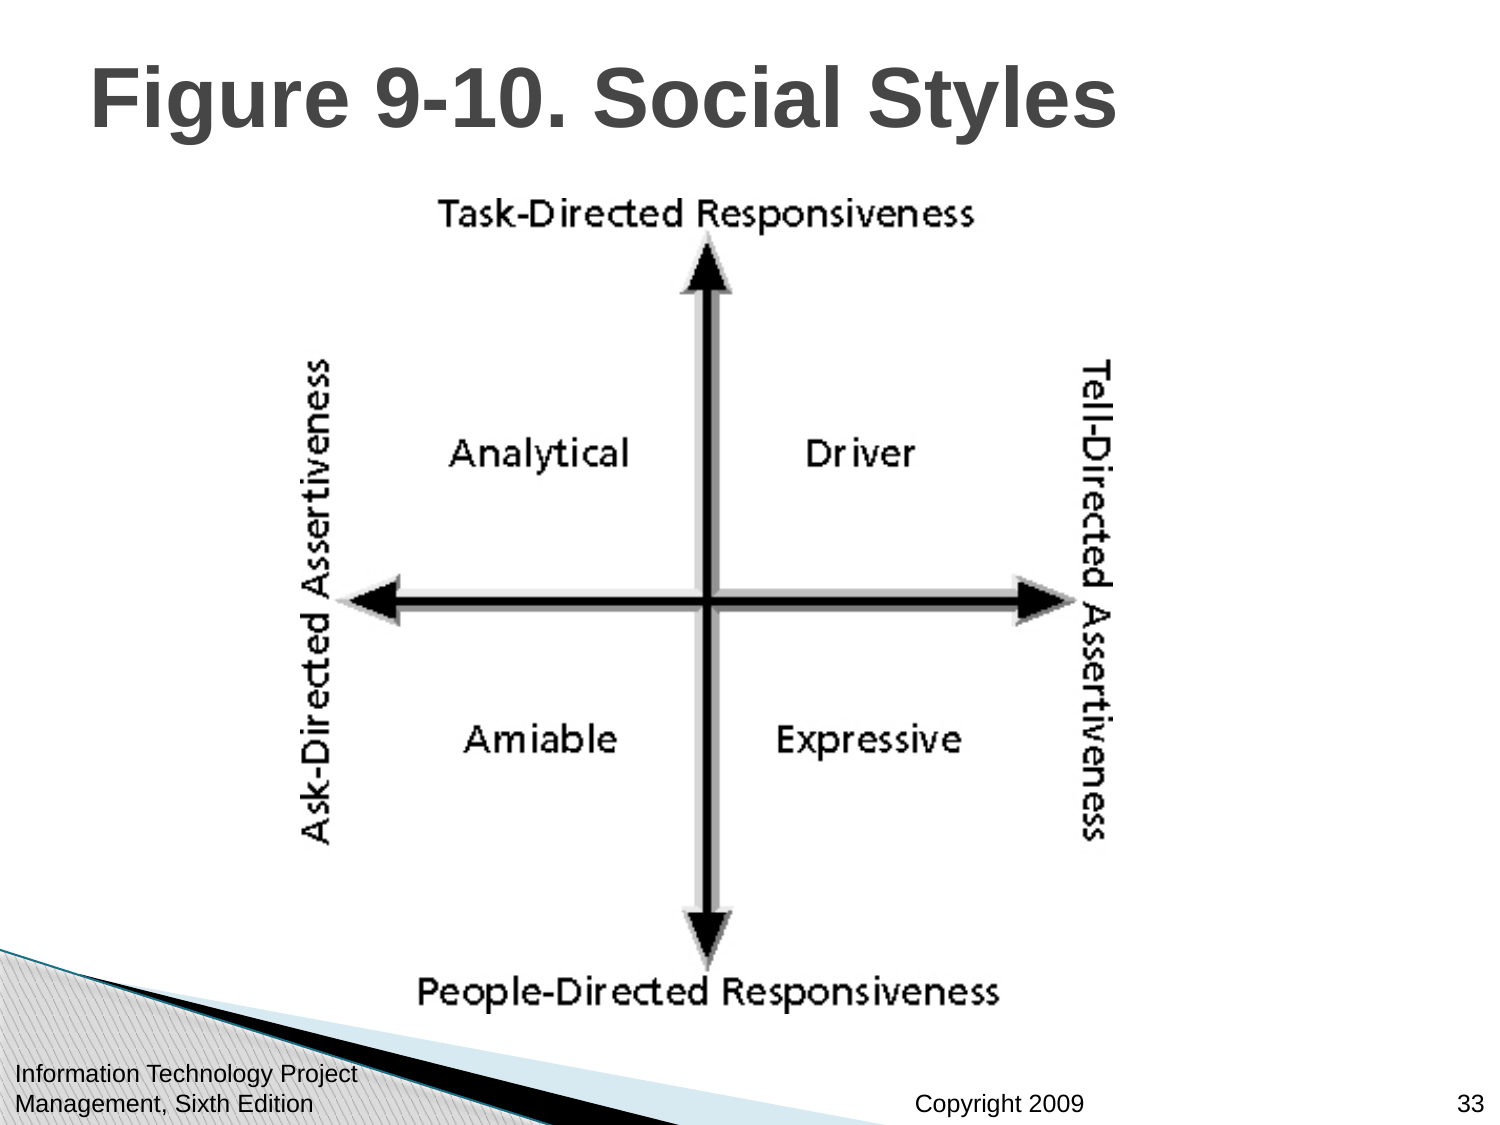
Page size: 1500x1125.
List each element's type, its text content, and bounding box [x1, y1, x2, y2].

footer Information Technology Project Management, Sixth Edition [0, 1065, 425, 1125]
picture [299, 198, 1113, 1014]
title Figure 9-10. Social Styles [75, 0, 1425, 188]
slide_number 33 [1408, 1065, 1500, 1125]
